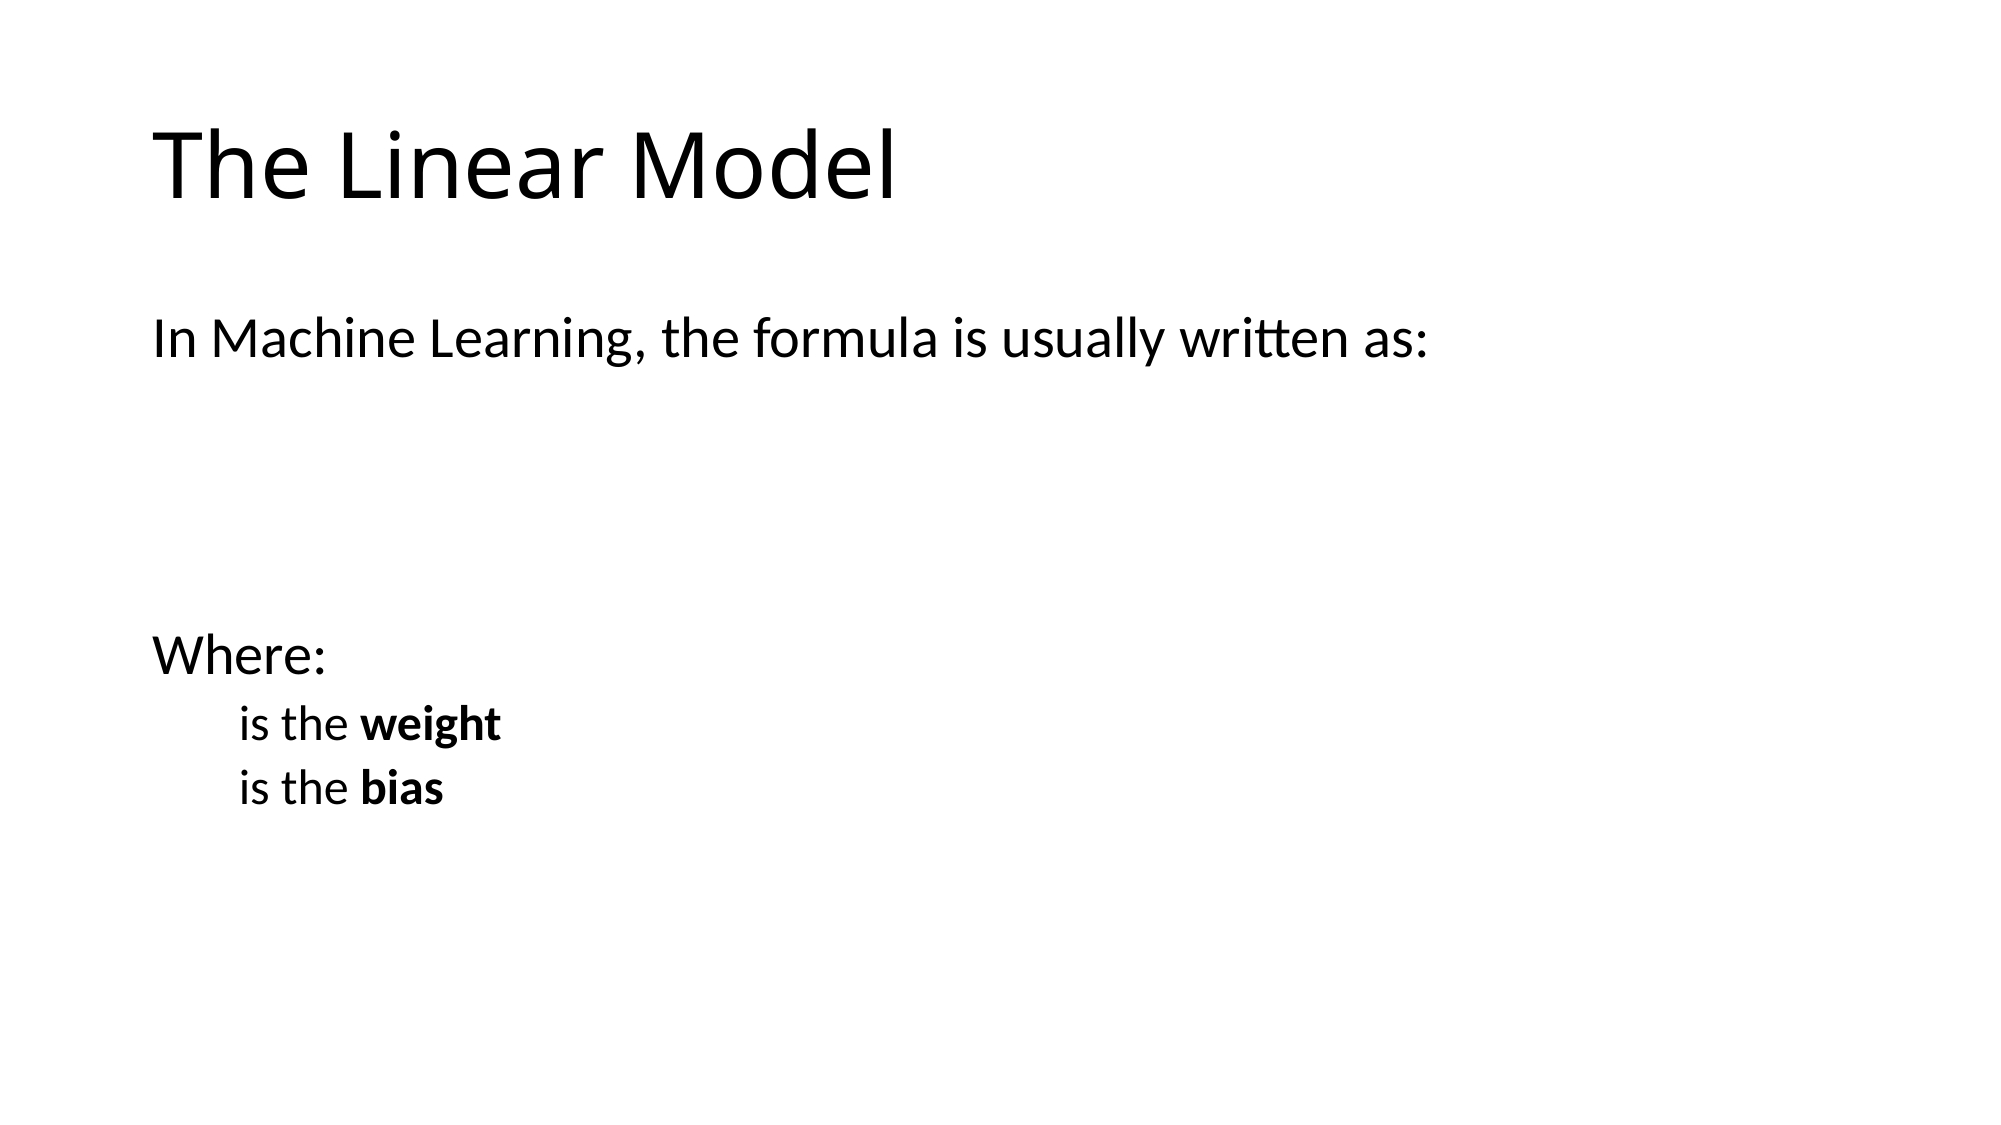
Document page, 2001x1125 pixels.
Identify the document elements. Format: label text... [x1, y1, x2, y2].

title The Linear Model [137, 59, 1863, 278]
